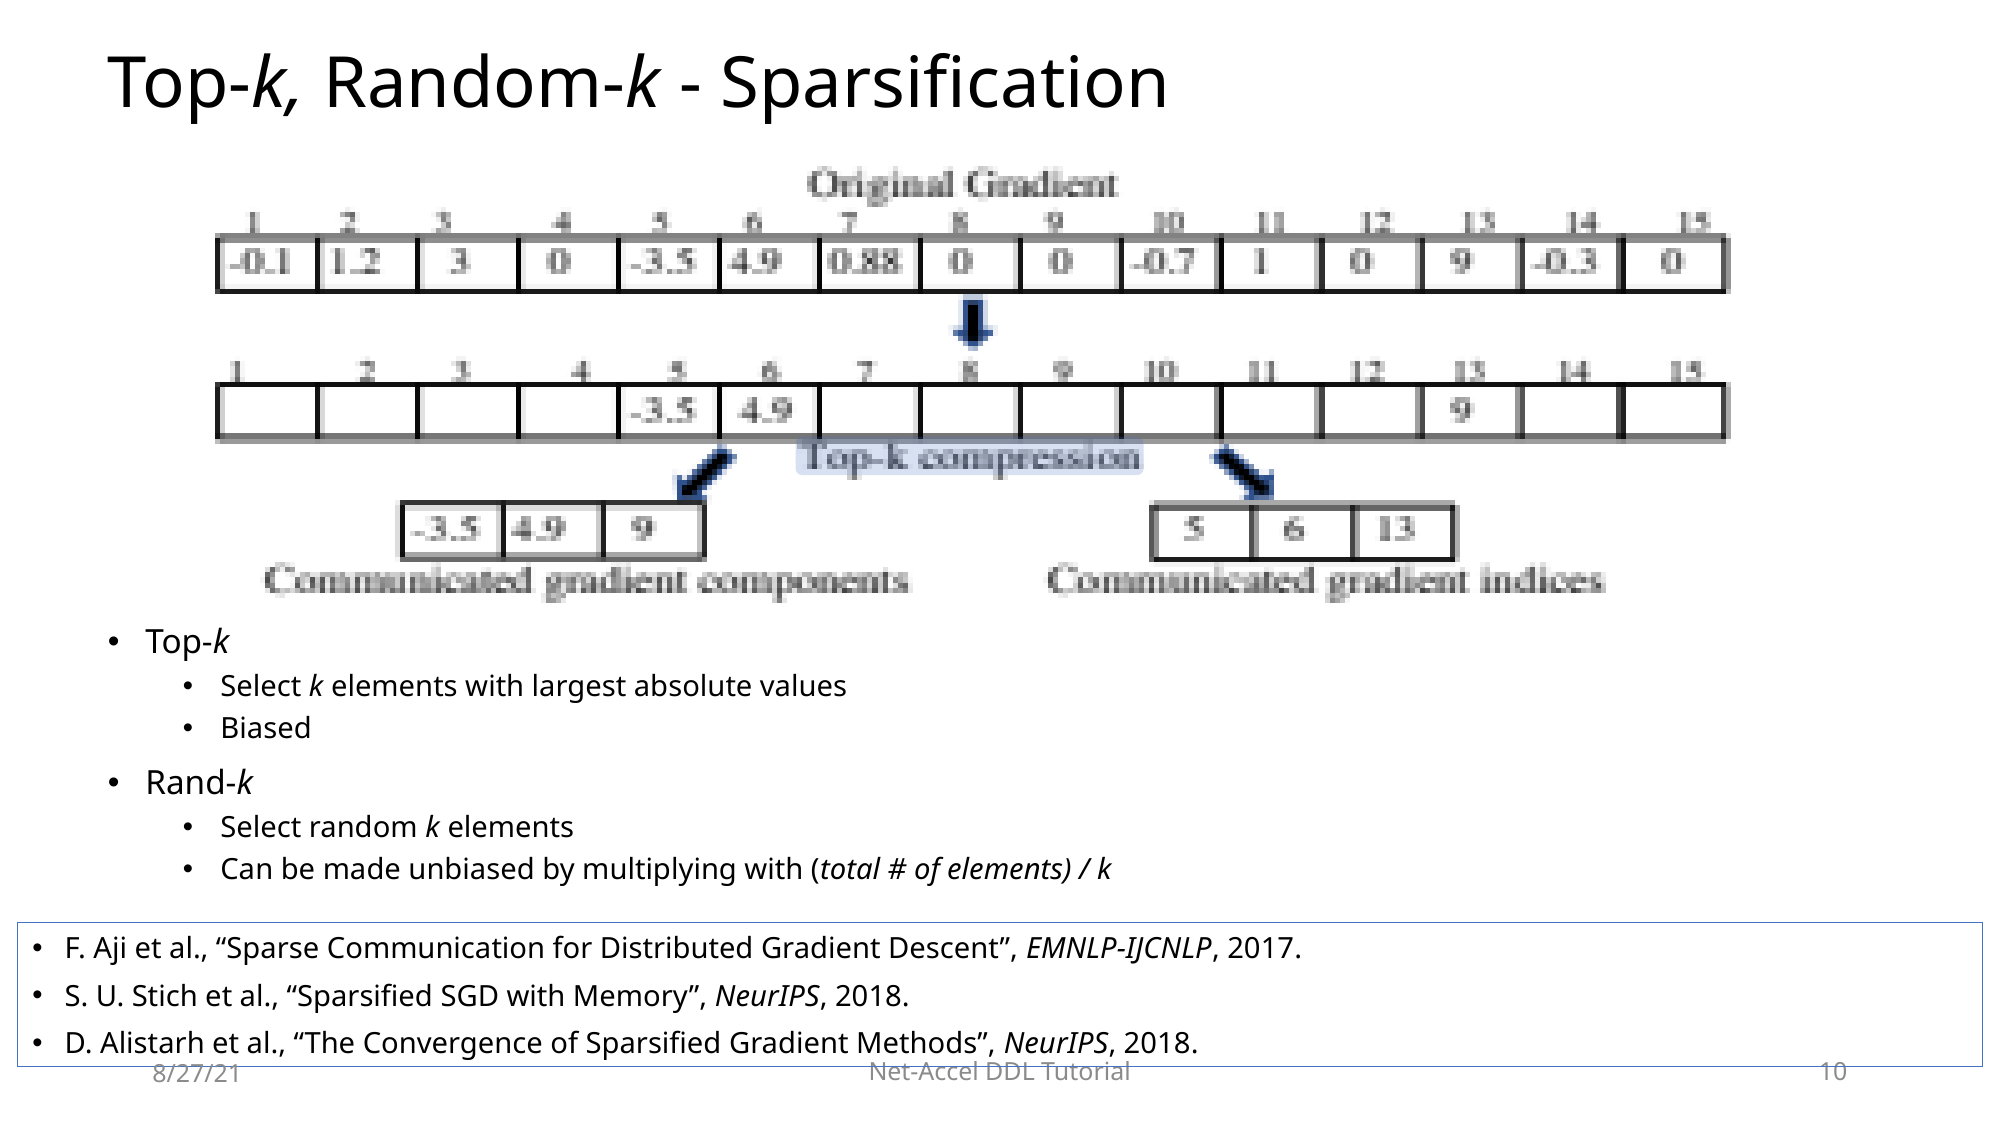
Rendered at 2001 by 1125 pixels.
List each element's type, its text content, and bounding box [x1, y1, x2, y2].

list Top-k Select k elements with largest absolute values Biased Rand-k Select random k elements Can be made unbiased by multiplying with (total # of elements) / k [93, 617, 1818, 922]
picture [205, 156, 1762, 604]
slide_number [137, 1042, 588, 1103]
footer Net-Accel DDL Tutorial [662, 1042, 1338, 1103]
title Top-k, Random-k - Sparsification [93, 39, 1863, 132]
slide_number 99 [1412, 1042, 1863, 1103]
text_box F. Aji et al., “Sparse Communication for Distributed Gradient Descent”, EMNLP-IJCNLP, 2017. S. U. Stich et al., “Sparsified SGD with Memory”, NeurIPS, 2018. D. Alistarh et al., “The Convergence of Sparsified Gradient Methods”, NeurIPS, 2018. [17, 922, 1983, 1067]
